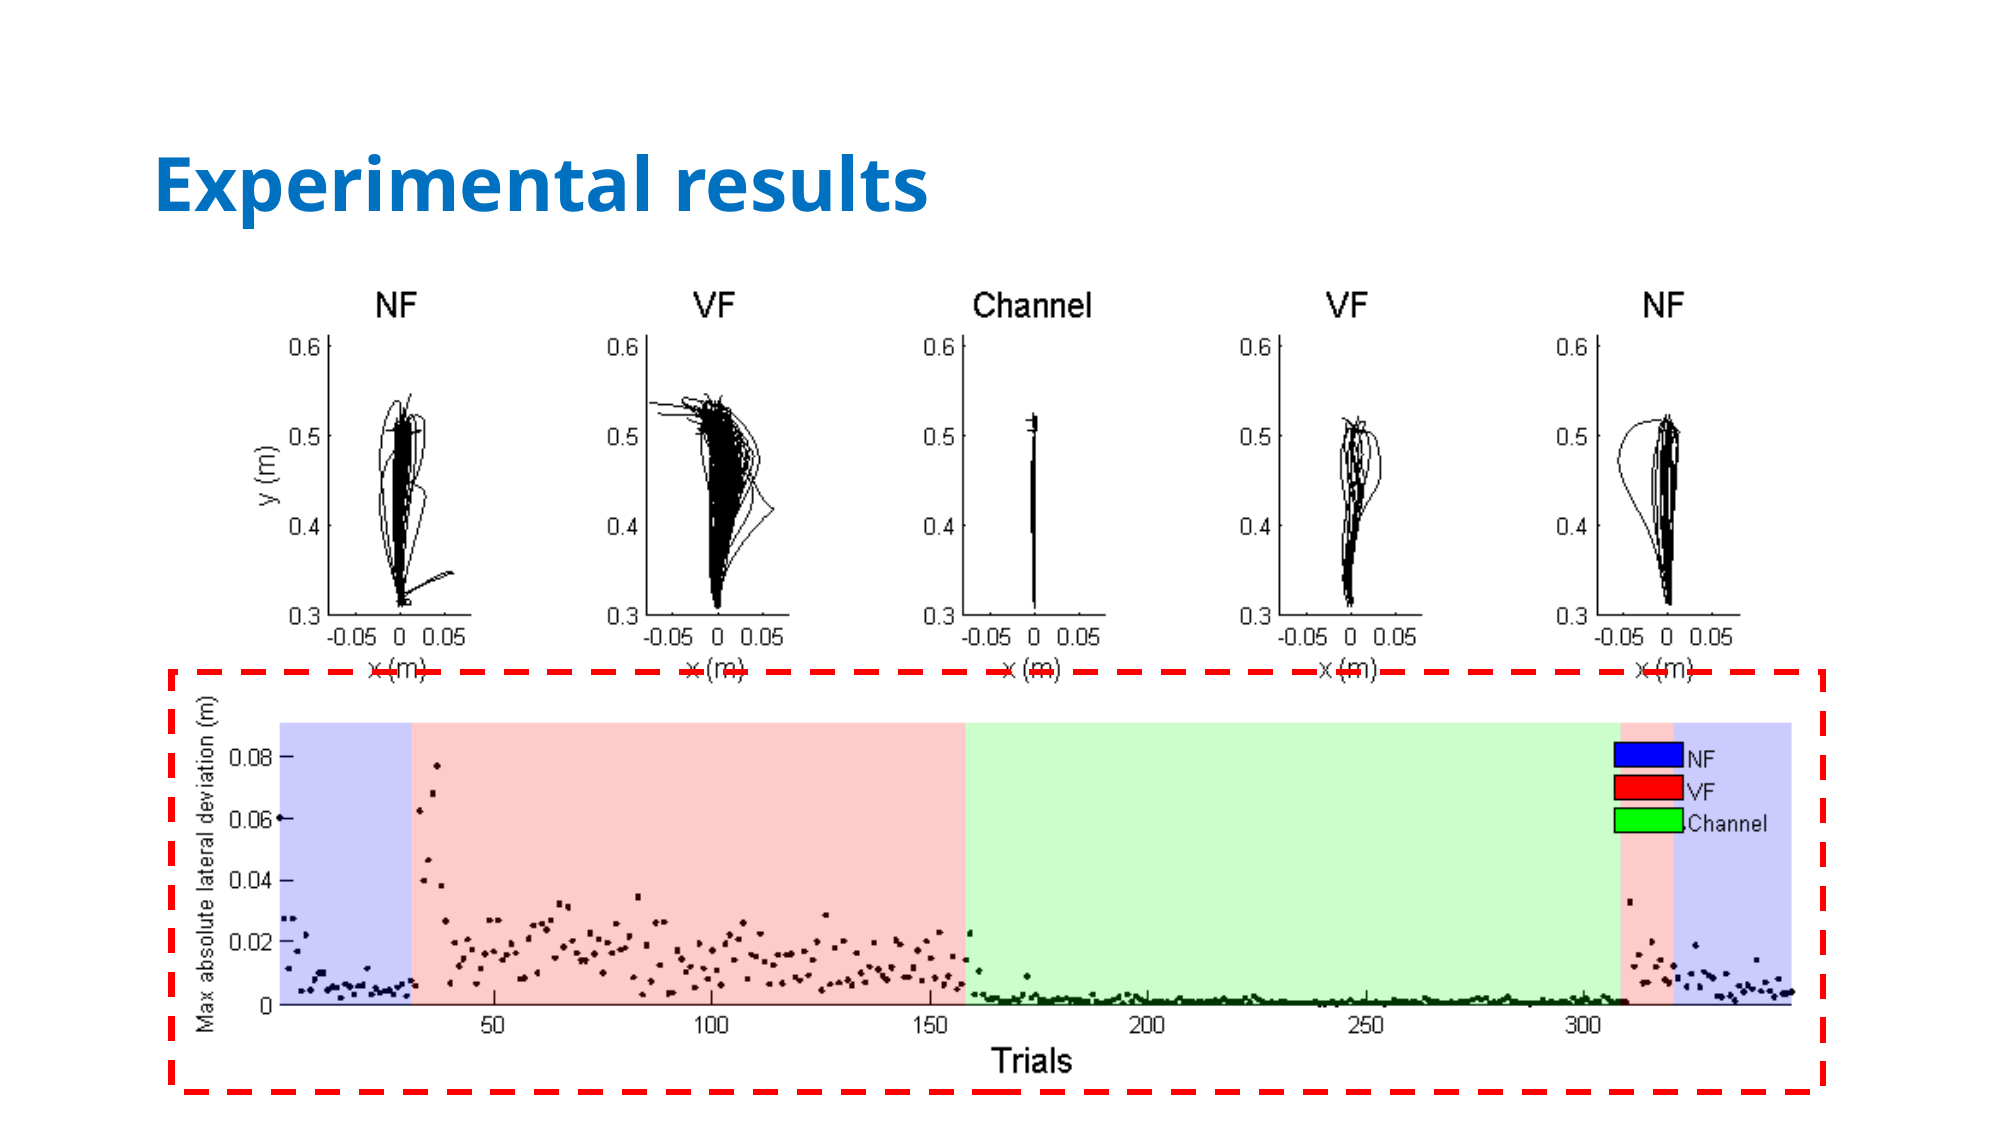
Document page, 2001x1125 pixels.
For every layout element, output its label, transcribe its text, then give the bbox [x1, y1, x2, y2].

picture [27, 273, 1973, 1092]
title Experimental results [137, 78, 1863, 273]
